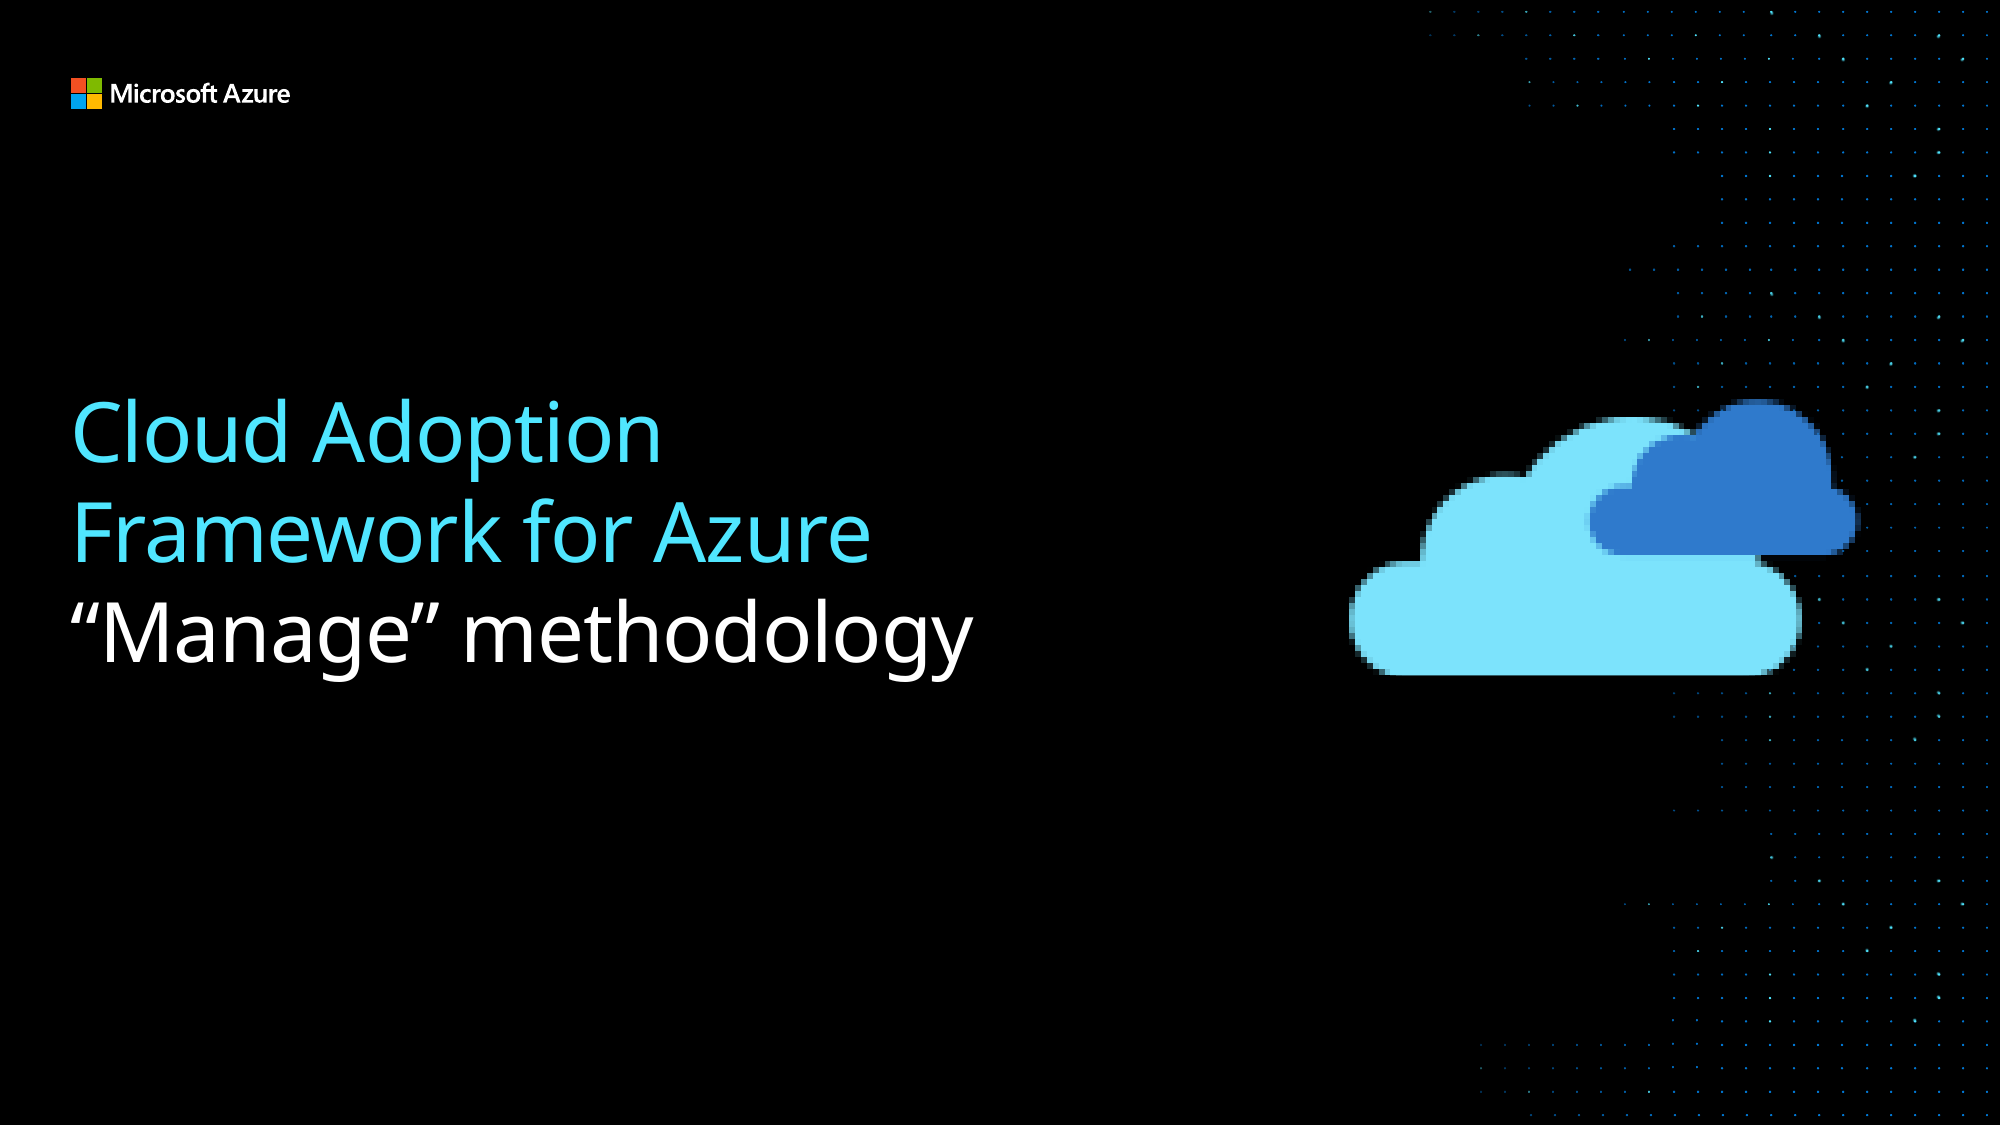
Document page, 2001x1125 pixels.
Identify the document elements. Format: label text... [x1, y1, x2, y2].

picture [1429, 8, 1988, 1117]
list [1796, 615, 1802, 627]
title Cloud Adoption Framework for Azure “Manage” methodology [70, 415, 1651, 710]
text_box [1779, 651, 1790, 663]
